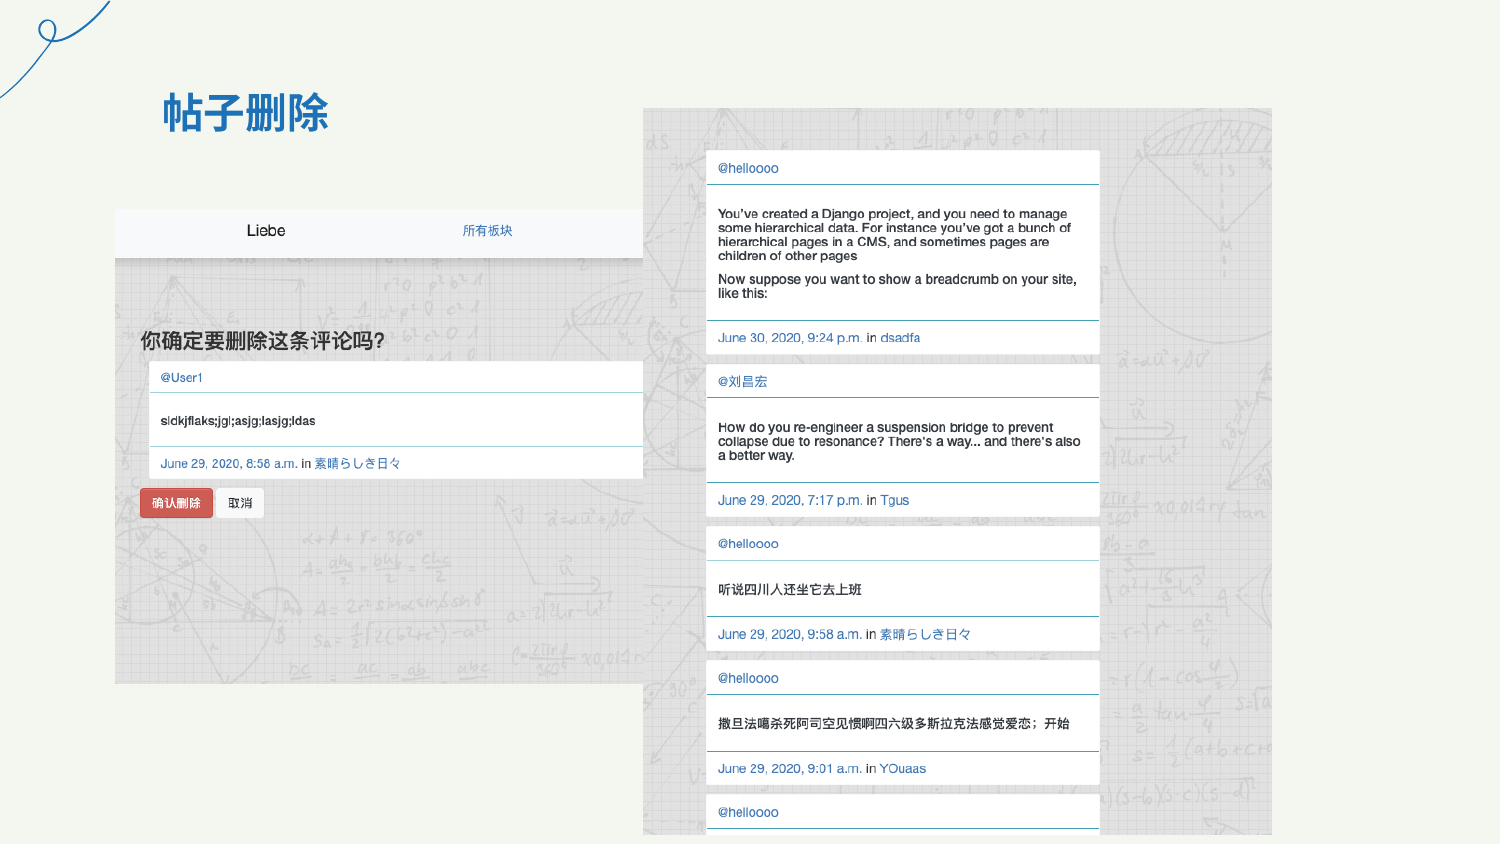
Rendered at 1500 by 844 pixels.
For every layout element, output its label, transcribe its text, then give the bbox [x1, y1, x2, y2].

text_box 帖子删除 [147, 79, 620, 145]
picture [115, 108, 1272, 835]
